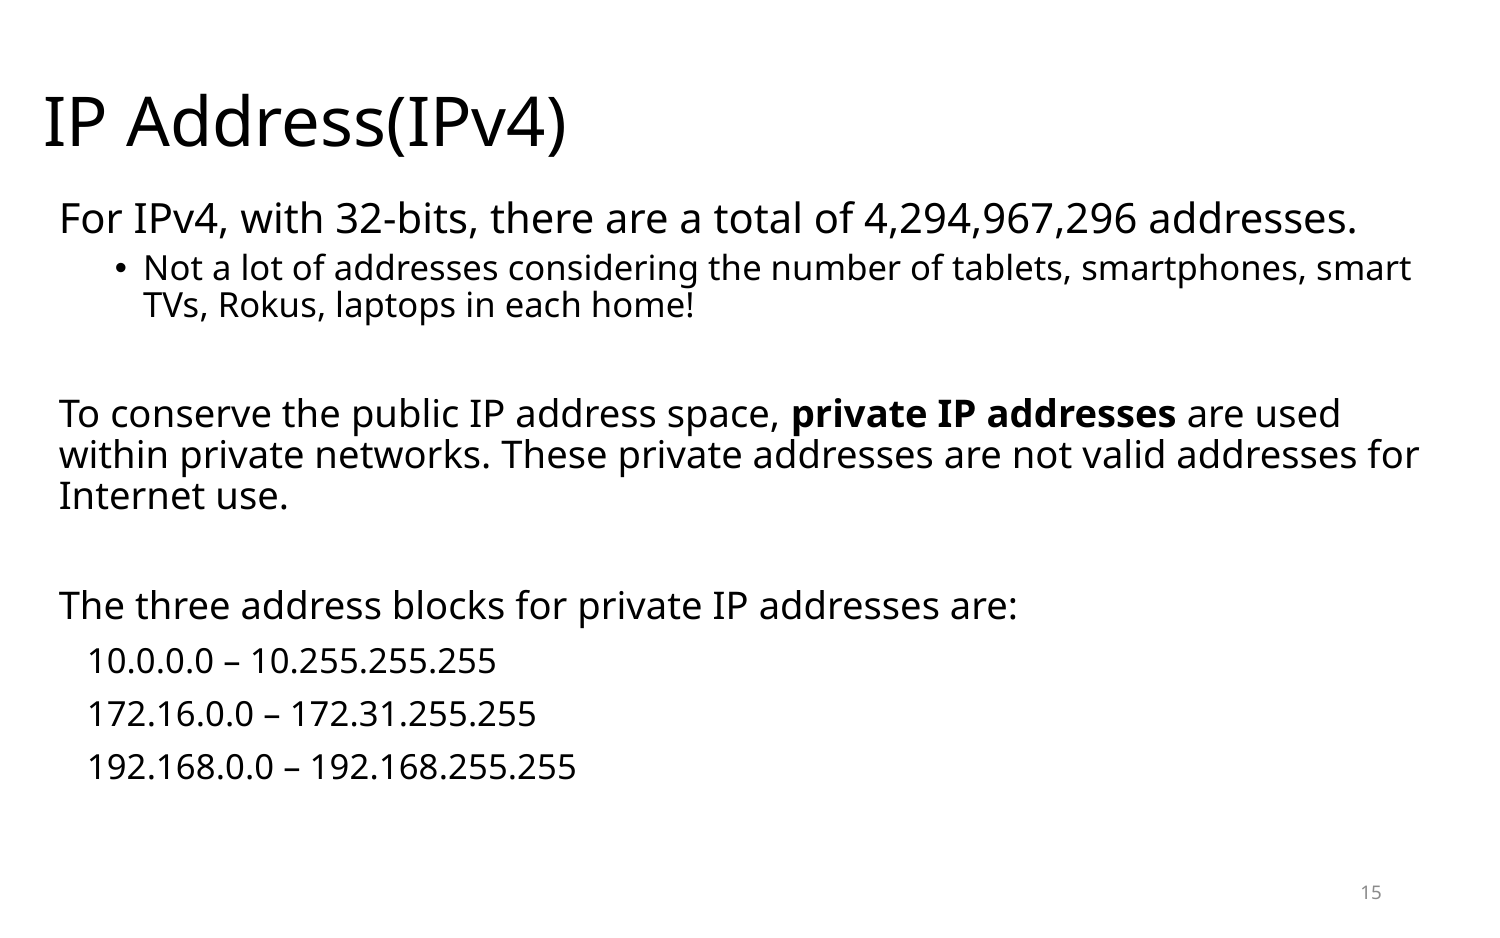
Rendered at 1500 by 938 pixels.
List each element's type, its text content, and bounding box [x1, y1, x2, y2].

slide_number 15 [1059, 868, 1397, 919]
list For IPv4, with 32-bits, there are a total of 4,294,967,296 addresses. Not a lot of addresses considering the number of tablets, smartphones, smart TVs, Rokus, laptops in each home! To conserve the public IP address space, private IP addresses are used within private networks. These private addresses are not valid addresses for Internet use. The three address blocks for private IP addresses are: 10.0.0.0 – 10.255.255.255 172.16.0.0 – 172.31.255.255 192.168.0.0 – 192.168.255.255 [43, 190, 1467, 883]
title IP Address(IPv4) [43, 55, 1338, 162]
